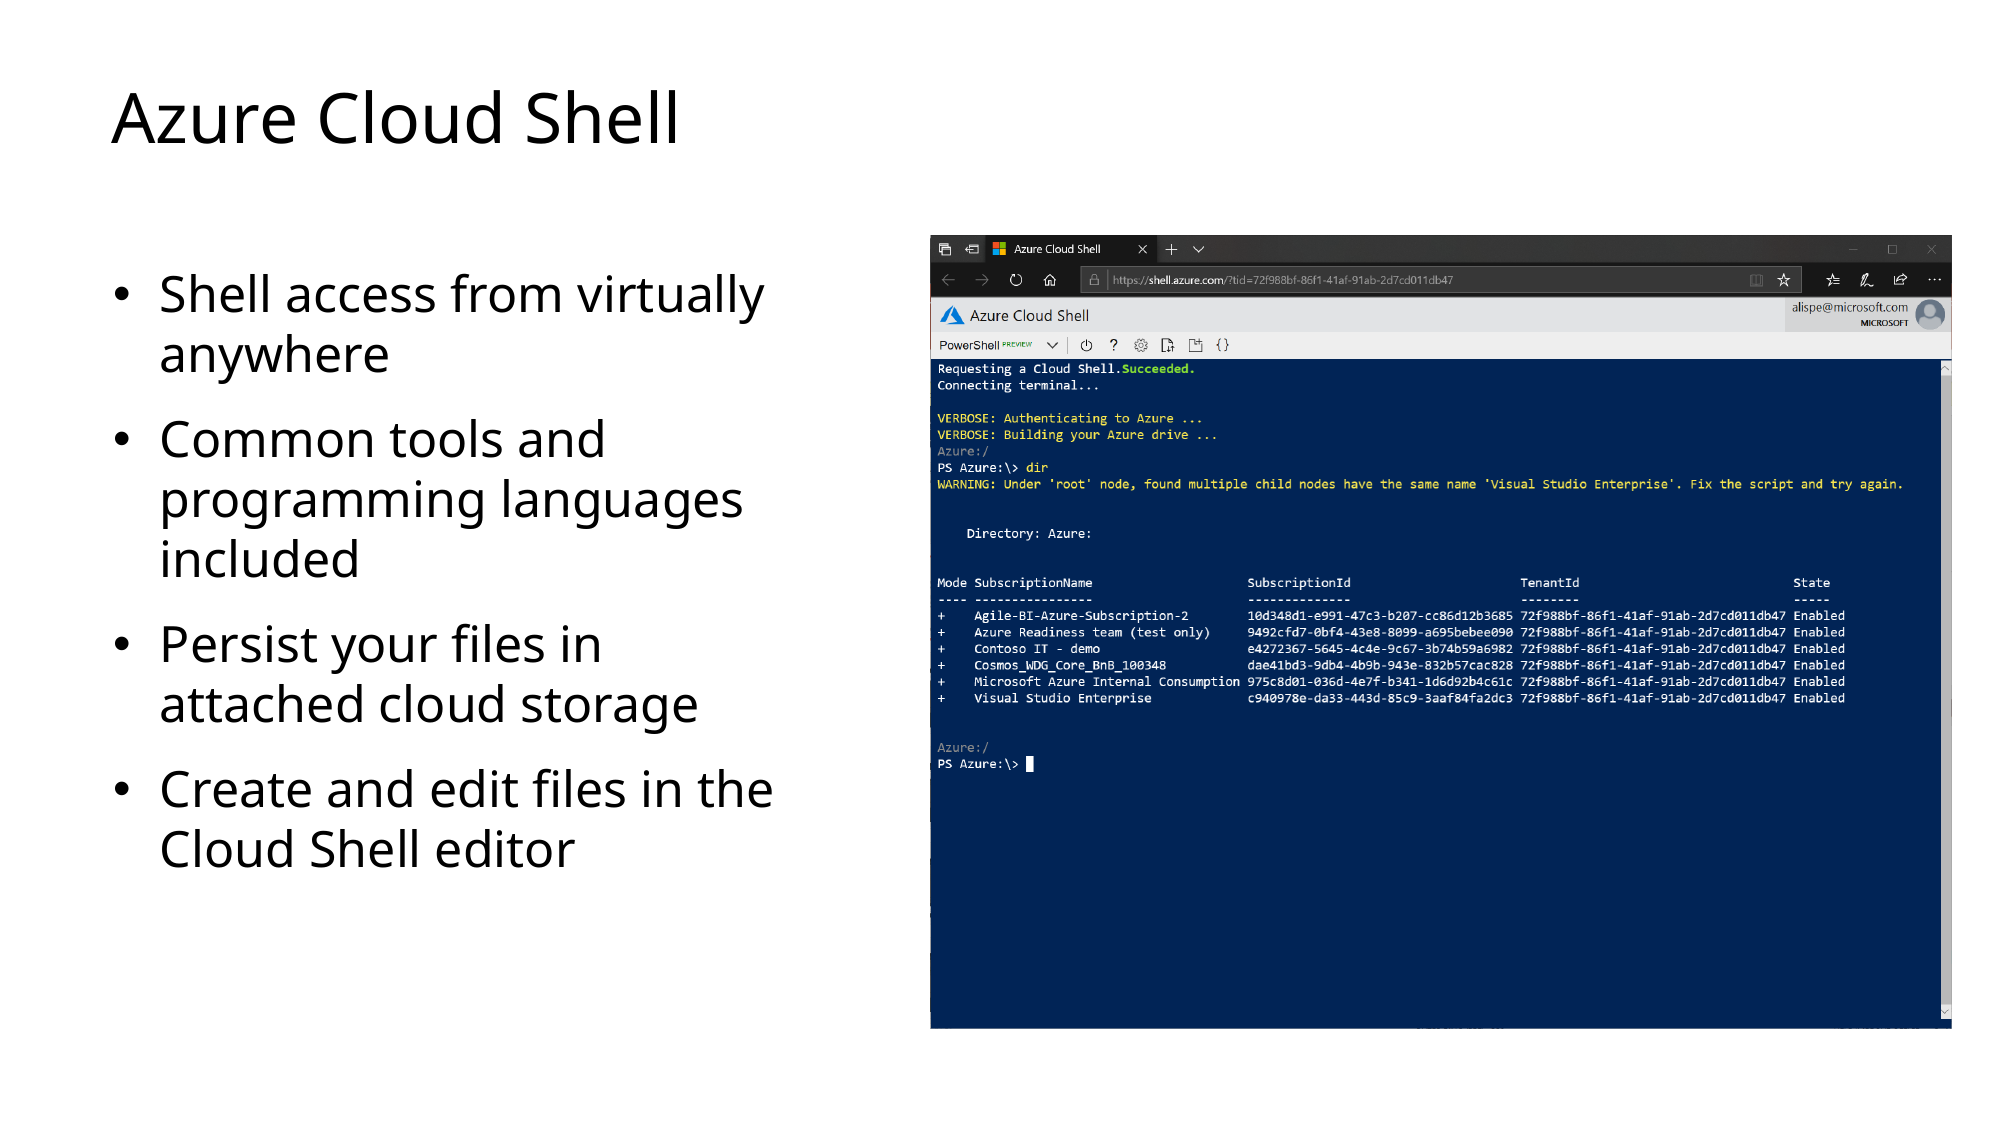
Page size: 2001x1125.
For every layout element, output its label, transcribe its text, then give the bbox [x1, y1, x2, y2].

picture [930, 235, 1952, 1029]
list [96, 235, 772, 321]
text_box Shell access from virtually anywhere Common tools and programming languages included Persist your files in attached cloud storage Create and edit files in the Cloud Shell editor [15, 321, 810, 820]
title Azure Cloud Shell [96, 75, 1904, 166]
